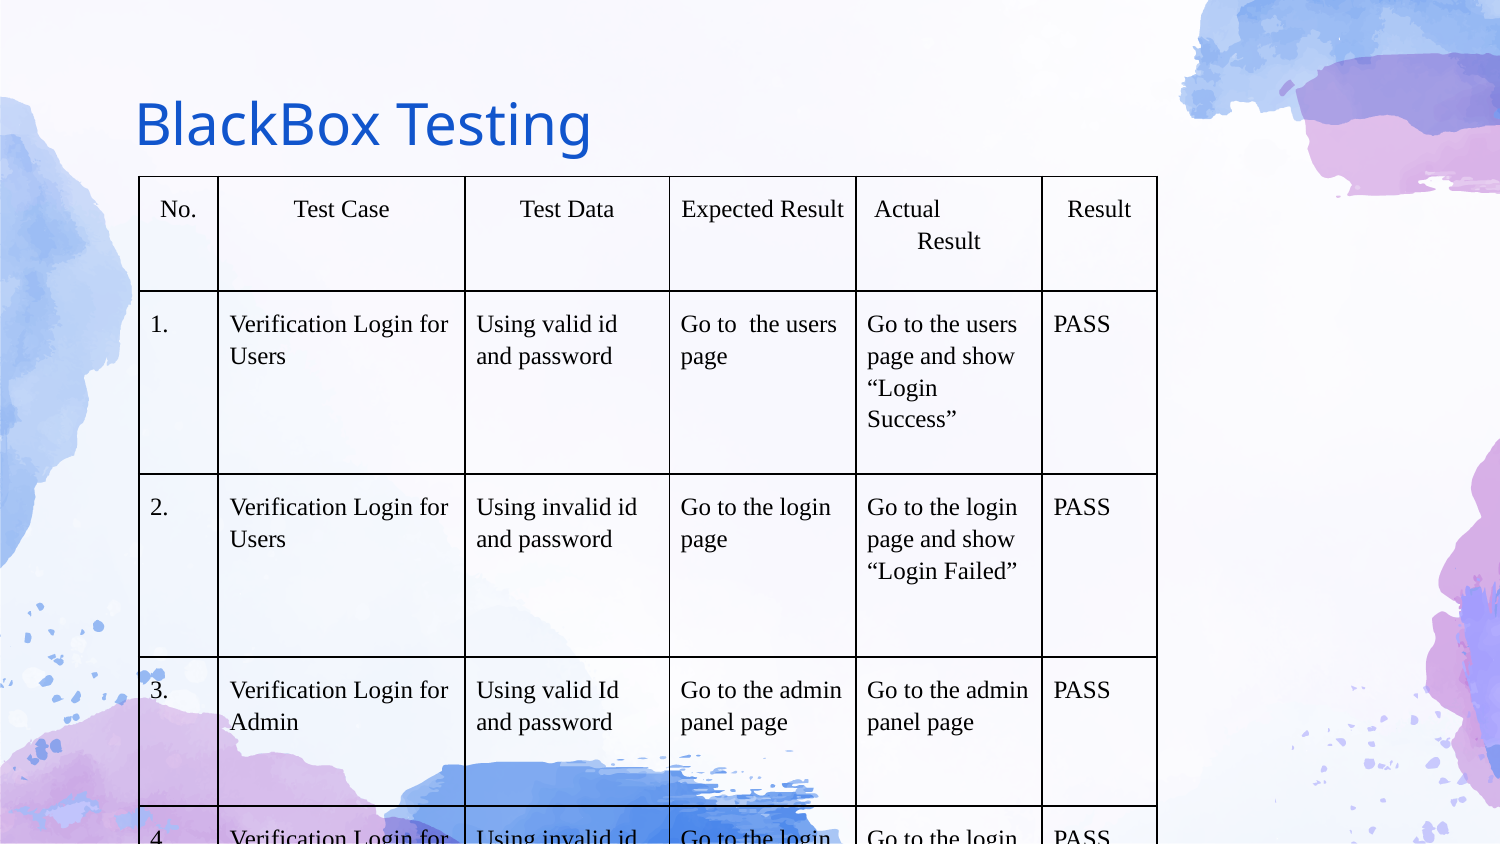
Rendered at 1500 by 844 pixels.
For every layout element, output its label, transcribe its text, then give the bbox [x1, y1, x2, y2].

table_cell Go to the users page [670, 292, 855, 473]
table_cell Verification Login for Users [219, 475, 464, 656]
table_header Expected Result [670, 177, 855, 290]
table_cell PASS [1043, 807, 1156, 844]
table_cell Verification Login for Admin [219, 807, 464, 844]
table_cell Go to the admin panel page [857, 658, 1041, 805]
table_header Test Case [219, 177, 464, 290]
table_cell 1. [140, 292, 217, 473]
table_cell Verification Login for Admin [219, 658, 464, 805]
table_header Test Data [466, 177, 669, 290]
table_header Actual Result [857, 177, 1041, 290]
table_cell Go to the login page [670, 807, 855, 844]
table_cell Verification Login for Users [219, 292, 464, 473]
table_cell 4. [140, 807, 217, 844]
table_cell PASS [1043, 292, 1156, 473]
table_cell Using invalid id and password [466, 475, 669, 656]
table_cell Go to the admin panel page [670, 658, 855, 805]
table_cell Go to the login page [670, 475, 855, 656]
table_cell Using valid id and password [466, 292, 669, 473]
table_cell Go to the login page and show “Login Failed” [857, 475, 1041, 656]
table_cell Go to the login page and show “Login Failed” [857, 807, 1041, 844]
title BlackBox Testing [119, 71, 1388, 166]
table_cell 2. [140, 475, 217, 656]
table_cell Using valid Id and password [466, 658, 669, 805]
table_header No. [140, 177, 217, 290]
table_cell 3. [140, 658, 217, 805]
table_cell Go to the users page and show “Login Success” [857, 292, 1041, 473]
table_header Result [1043, 177, 1156, 290]
table_cell PASS [1043, 658, 1156, 805]
table_cell Using invalid id and password [466, 807, 669, 844]
table_cell PASS [1043, 475, 1156, 656]
picture [0, 0, 1500, 844]
